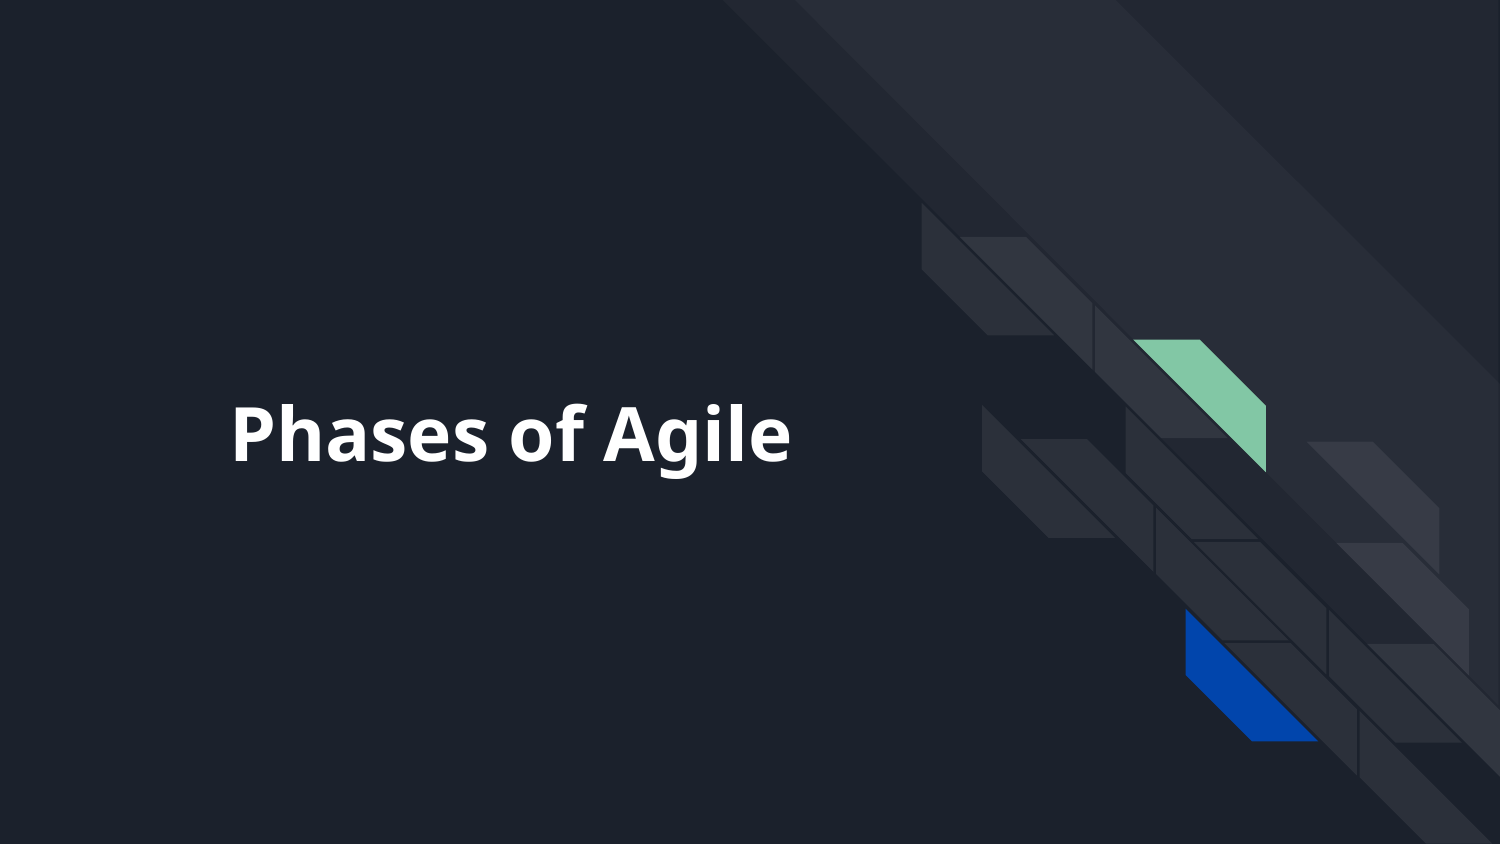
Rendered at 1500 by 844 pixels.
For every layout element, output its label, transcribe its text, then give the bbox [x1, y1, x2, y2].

title Phases of Agile [135, 336, 888, 526]
